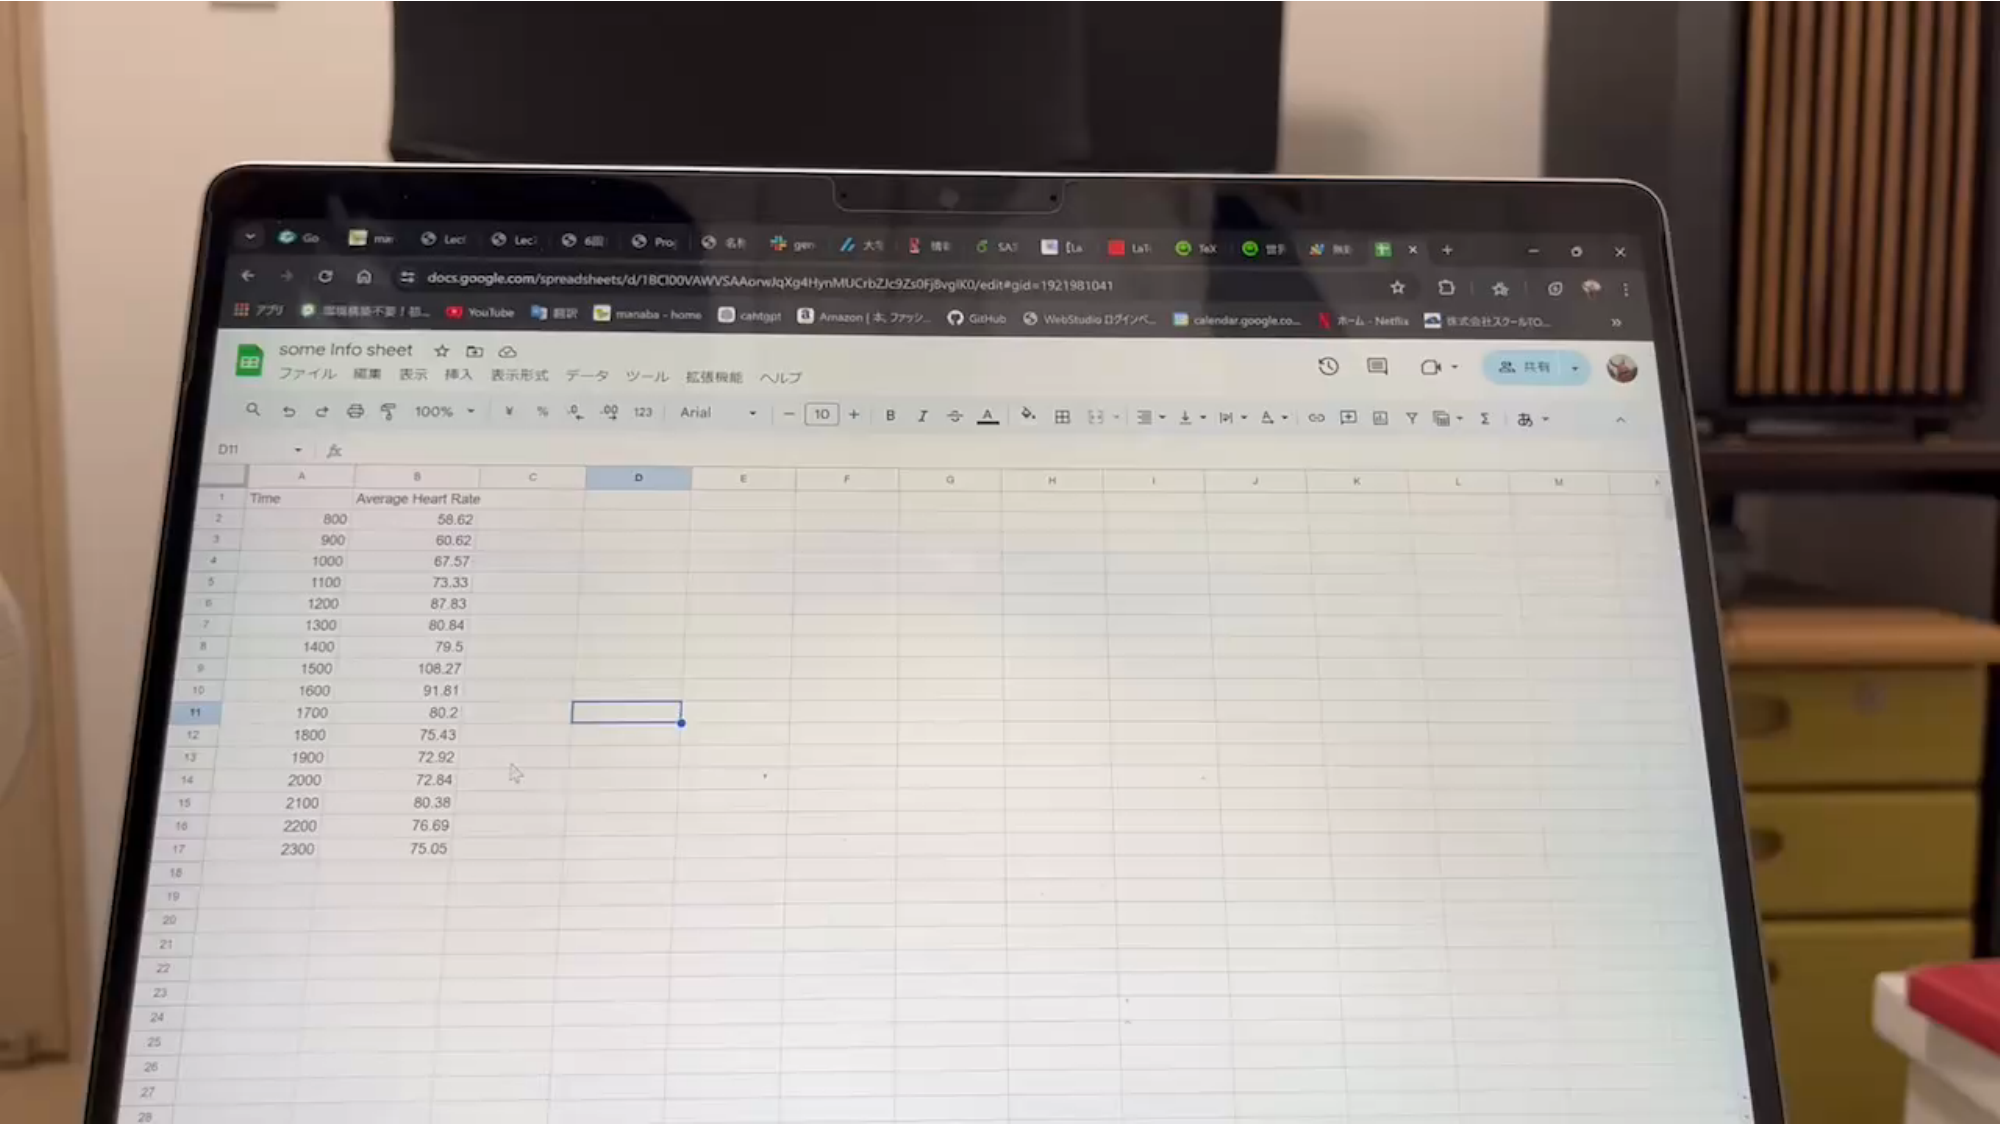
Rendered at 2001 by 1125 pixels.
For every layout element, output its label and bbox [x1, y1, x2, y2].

text_box [0, 0, 2000, 1125]
